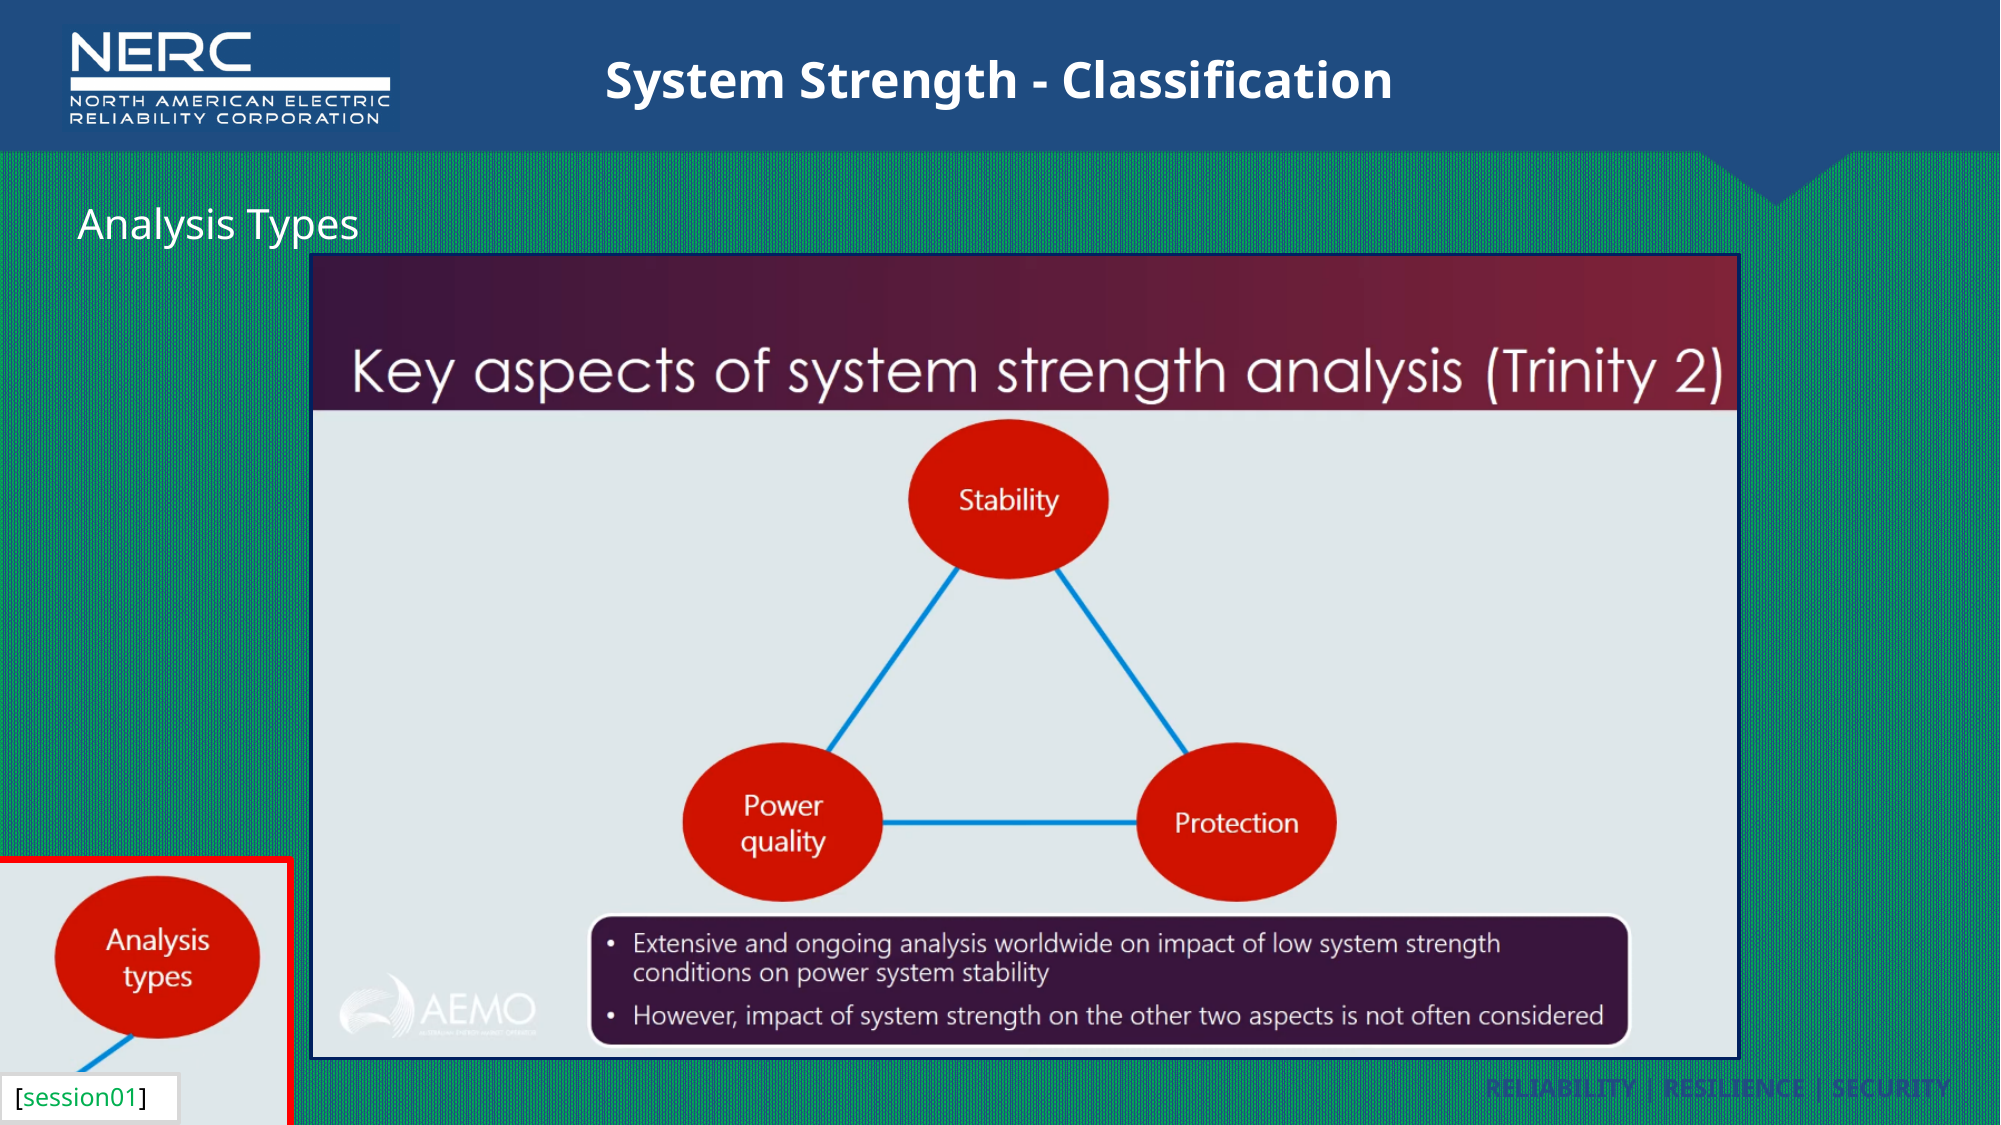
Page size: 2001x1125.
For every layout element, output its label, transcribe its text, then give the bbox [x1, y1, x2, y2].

title System Strength - Classification [425, 24, 1575, 133]
picture [312, 255, 1738, 1058]
text_box Analysis Types [62, 190, 1525, 255]
picture [0, 0, 2000, 206]
picture [0, 862, 288, 1125]
